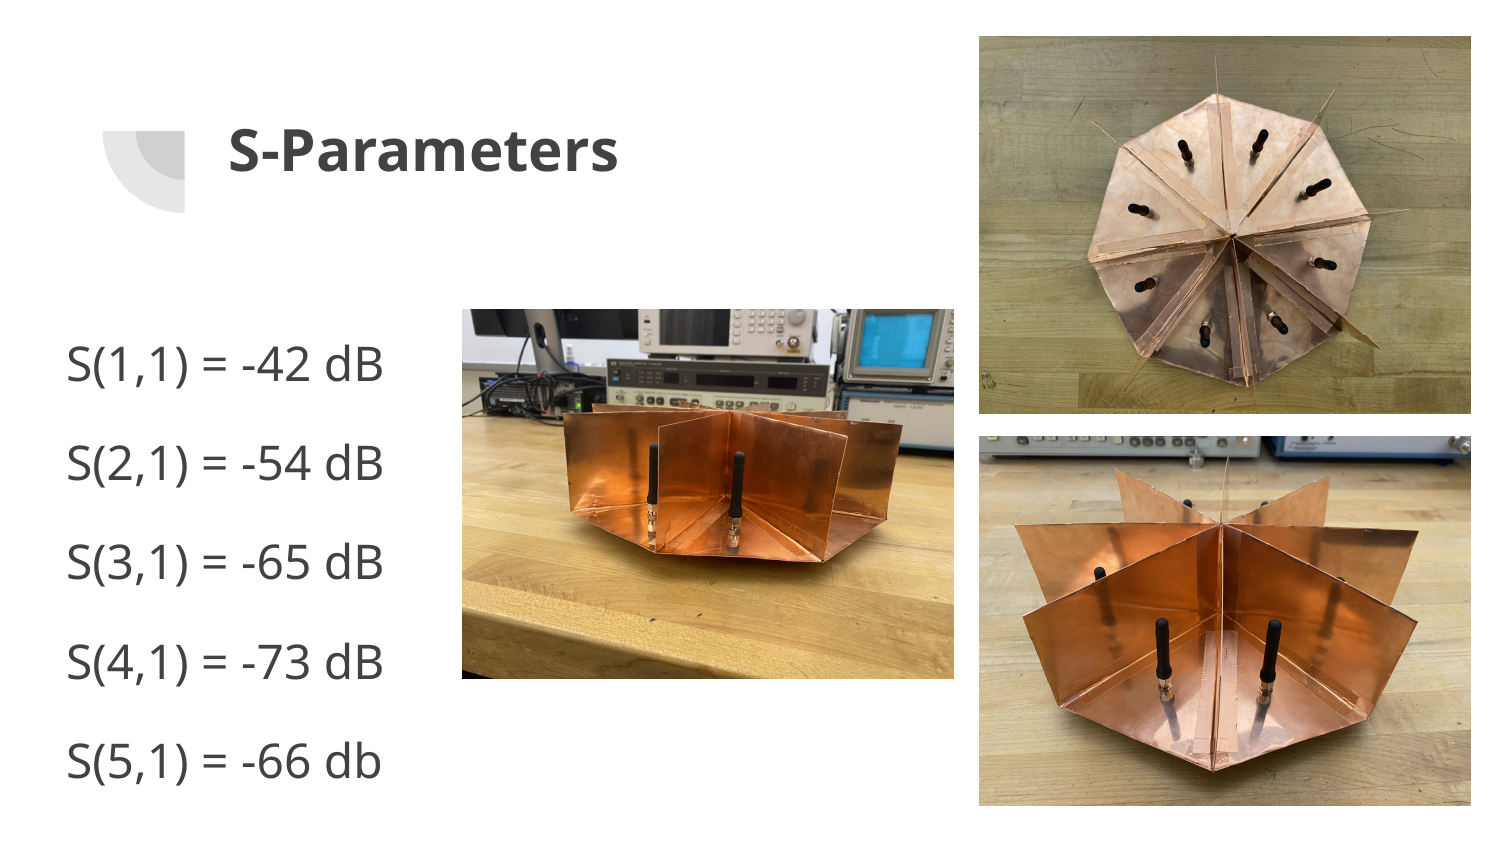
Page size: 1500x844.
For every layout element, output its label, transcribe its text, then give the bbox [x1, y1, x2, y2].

picture [979, 36, 1472, 415]
title S-Parameters [213, 98, 974, 263]
list S(1,1) = -42 dB S(2,1) = -54 dB S(3,1) = -65 dB S(4,1) = -73 dB S(5,1) = -66 db [51, 309, 1449, 806]
picture [461, 309, 954, 679]
picture [979, 436, 1472, 806]
